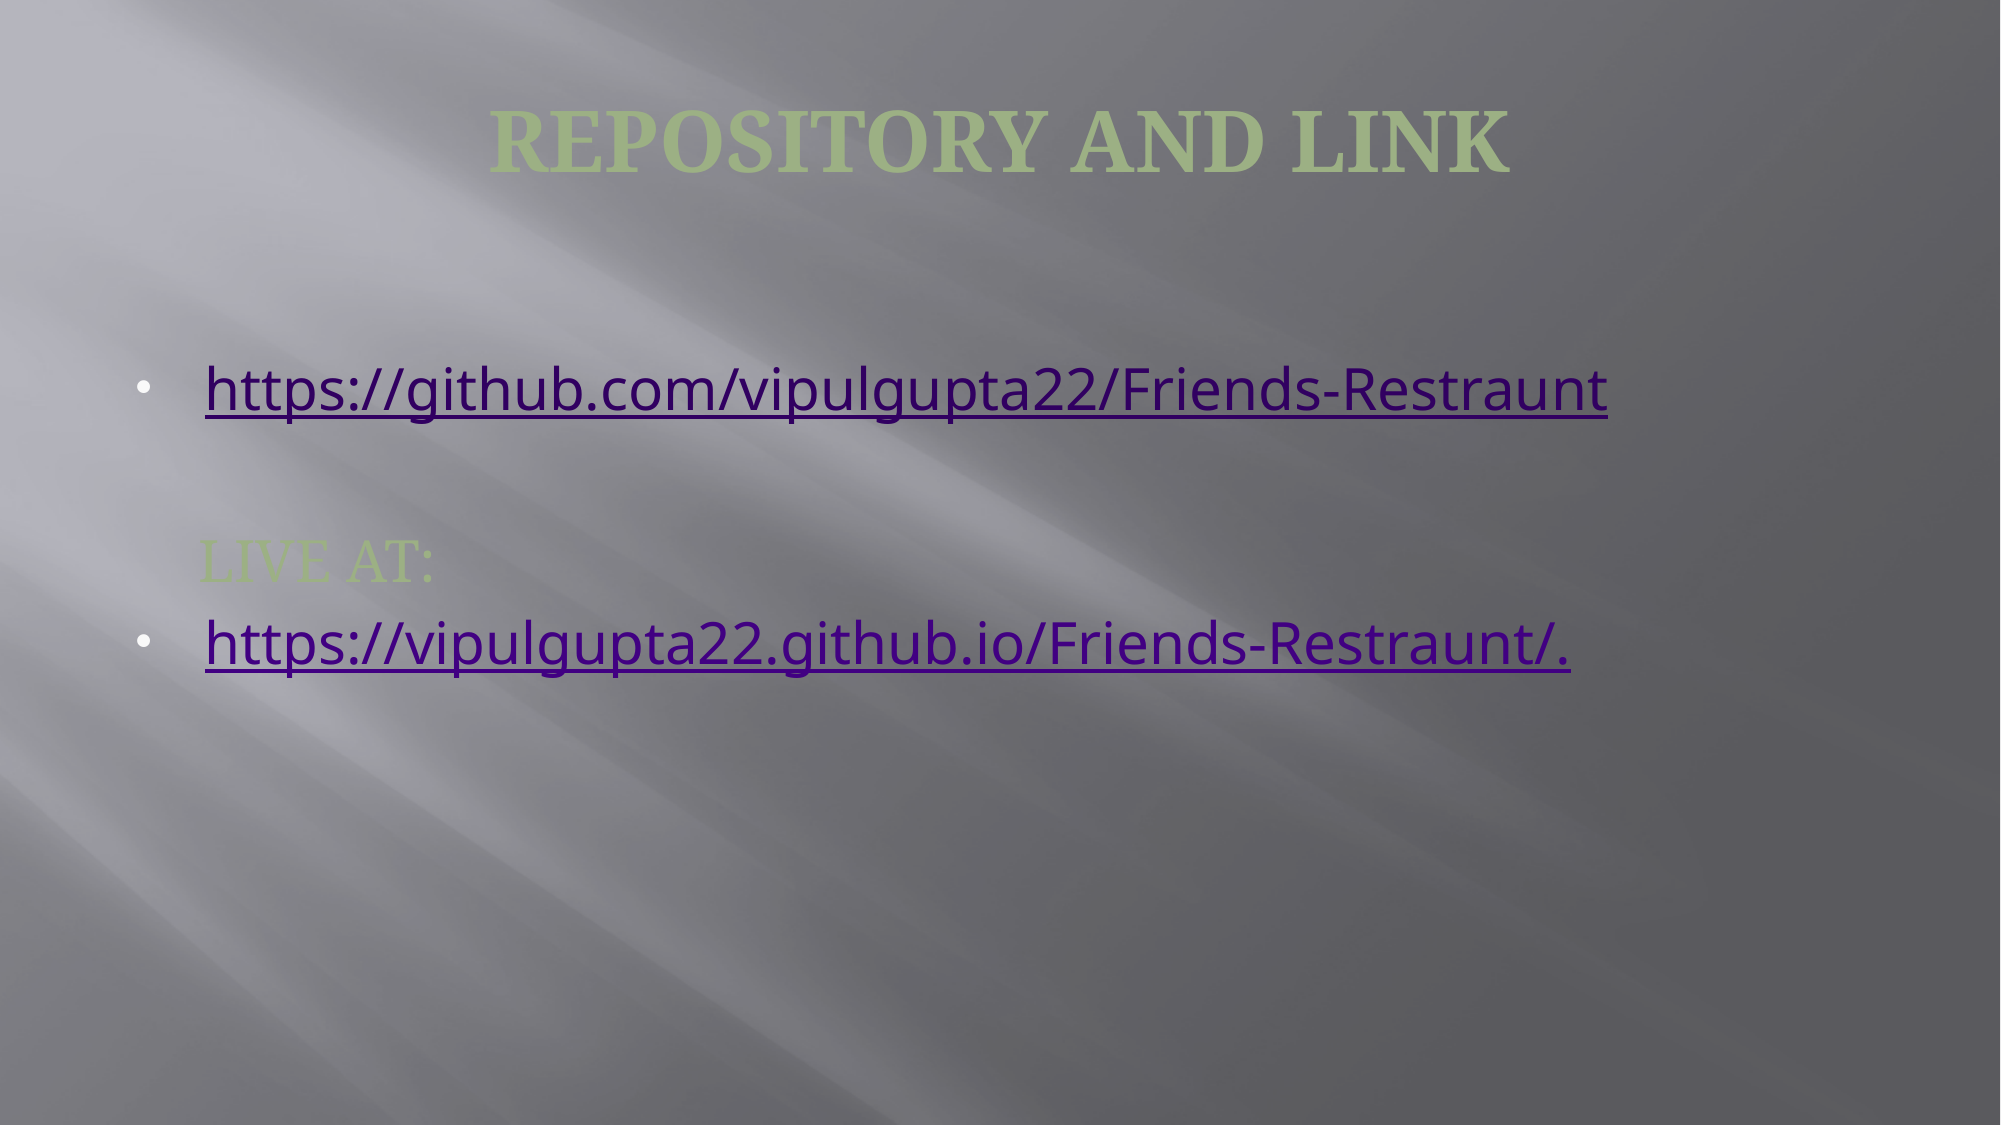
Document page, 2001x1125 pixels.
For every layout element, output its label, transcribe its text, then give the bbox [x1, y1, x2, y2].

list https://github.com/vipulgupta22/Friends-Restraunt LIVE AT: https://vipulgupta22.github.io/Friends-Restraunt/. [99, 262, 1900, 1035]
title REPOSITORY AND LINK [99, 45, 1900, 233]
